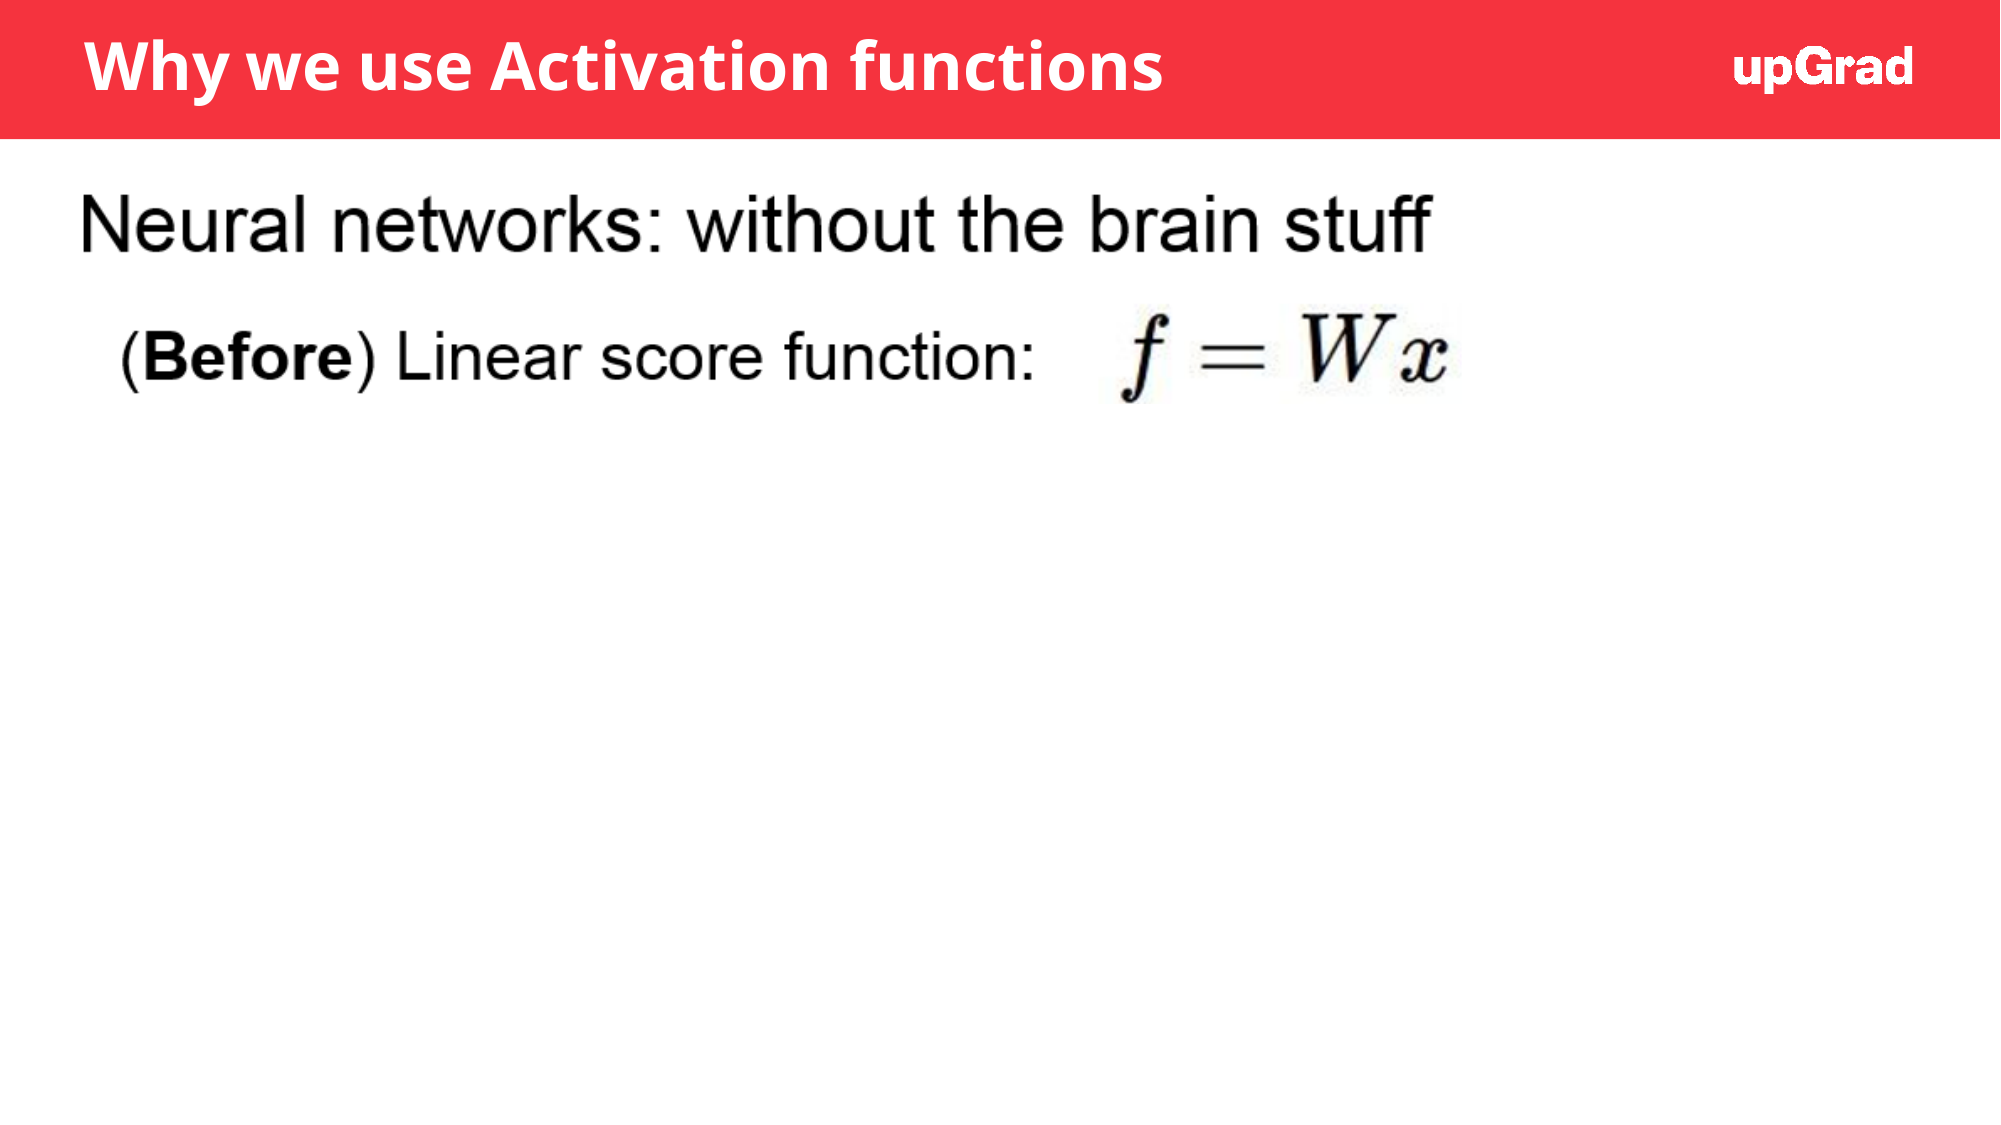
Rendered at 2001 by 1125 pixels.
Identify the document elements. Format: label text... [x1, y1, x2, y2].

text_box Why we use Activation functions [82, 21, 1181, 104]
picture [1734, 46, 1913, 94]
picture [0, 148, 1998, 1125]
